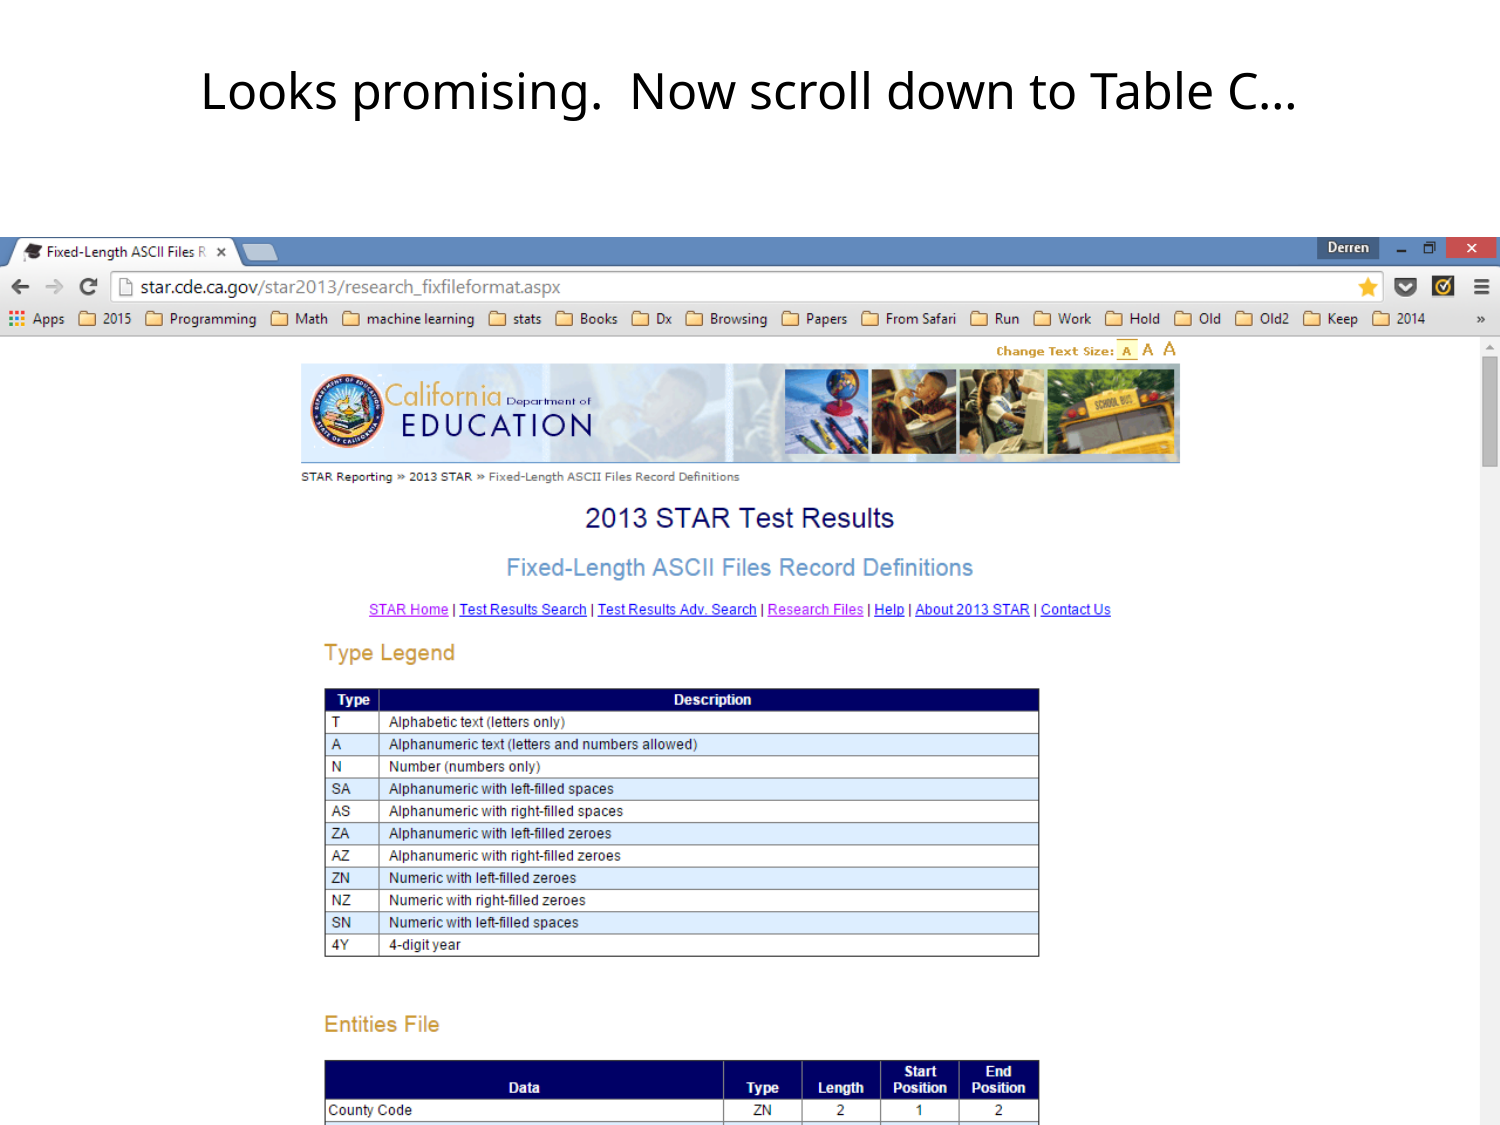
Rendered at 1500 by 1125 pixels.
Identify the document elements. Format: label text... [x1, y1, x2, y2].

picture [0, 237, 1500, 1125]
text_box Looks promising. Now scroll down to Table C… [103, 0, 1397, 188]
